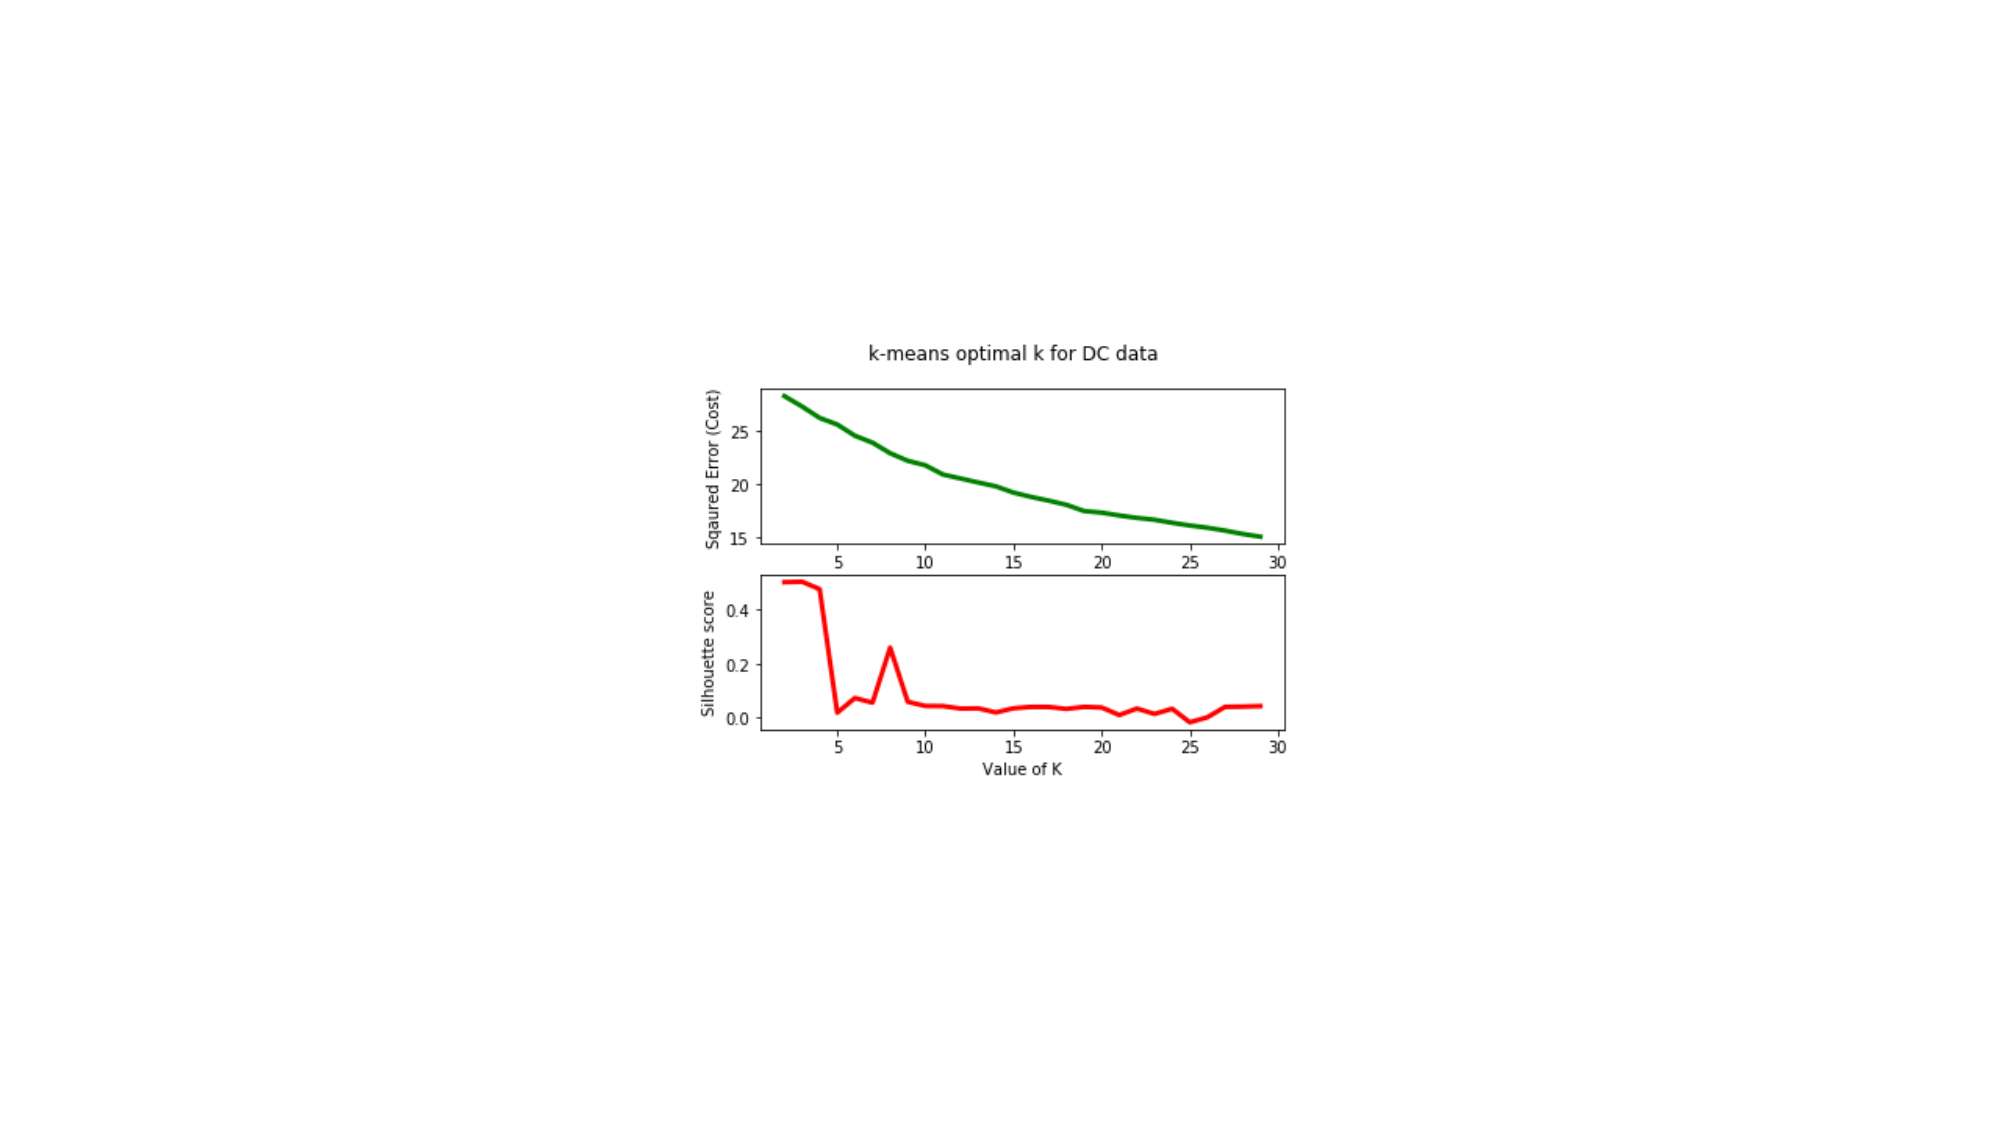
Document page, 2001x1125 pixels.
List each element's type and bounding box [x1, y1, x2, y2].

picture [681, 334, 1319, 791]
